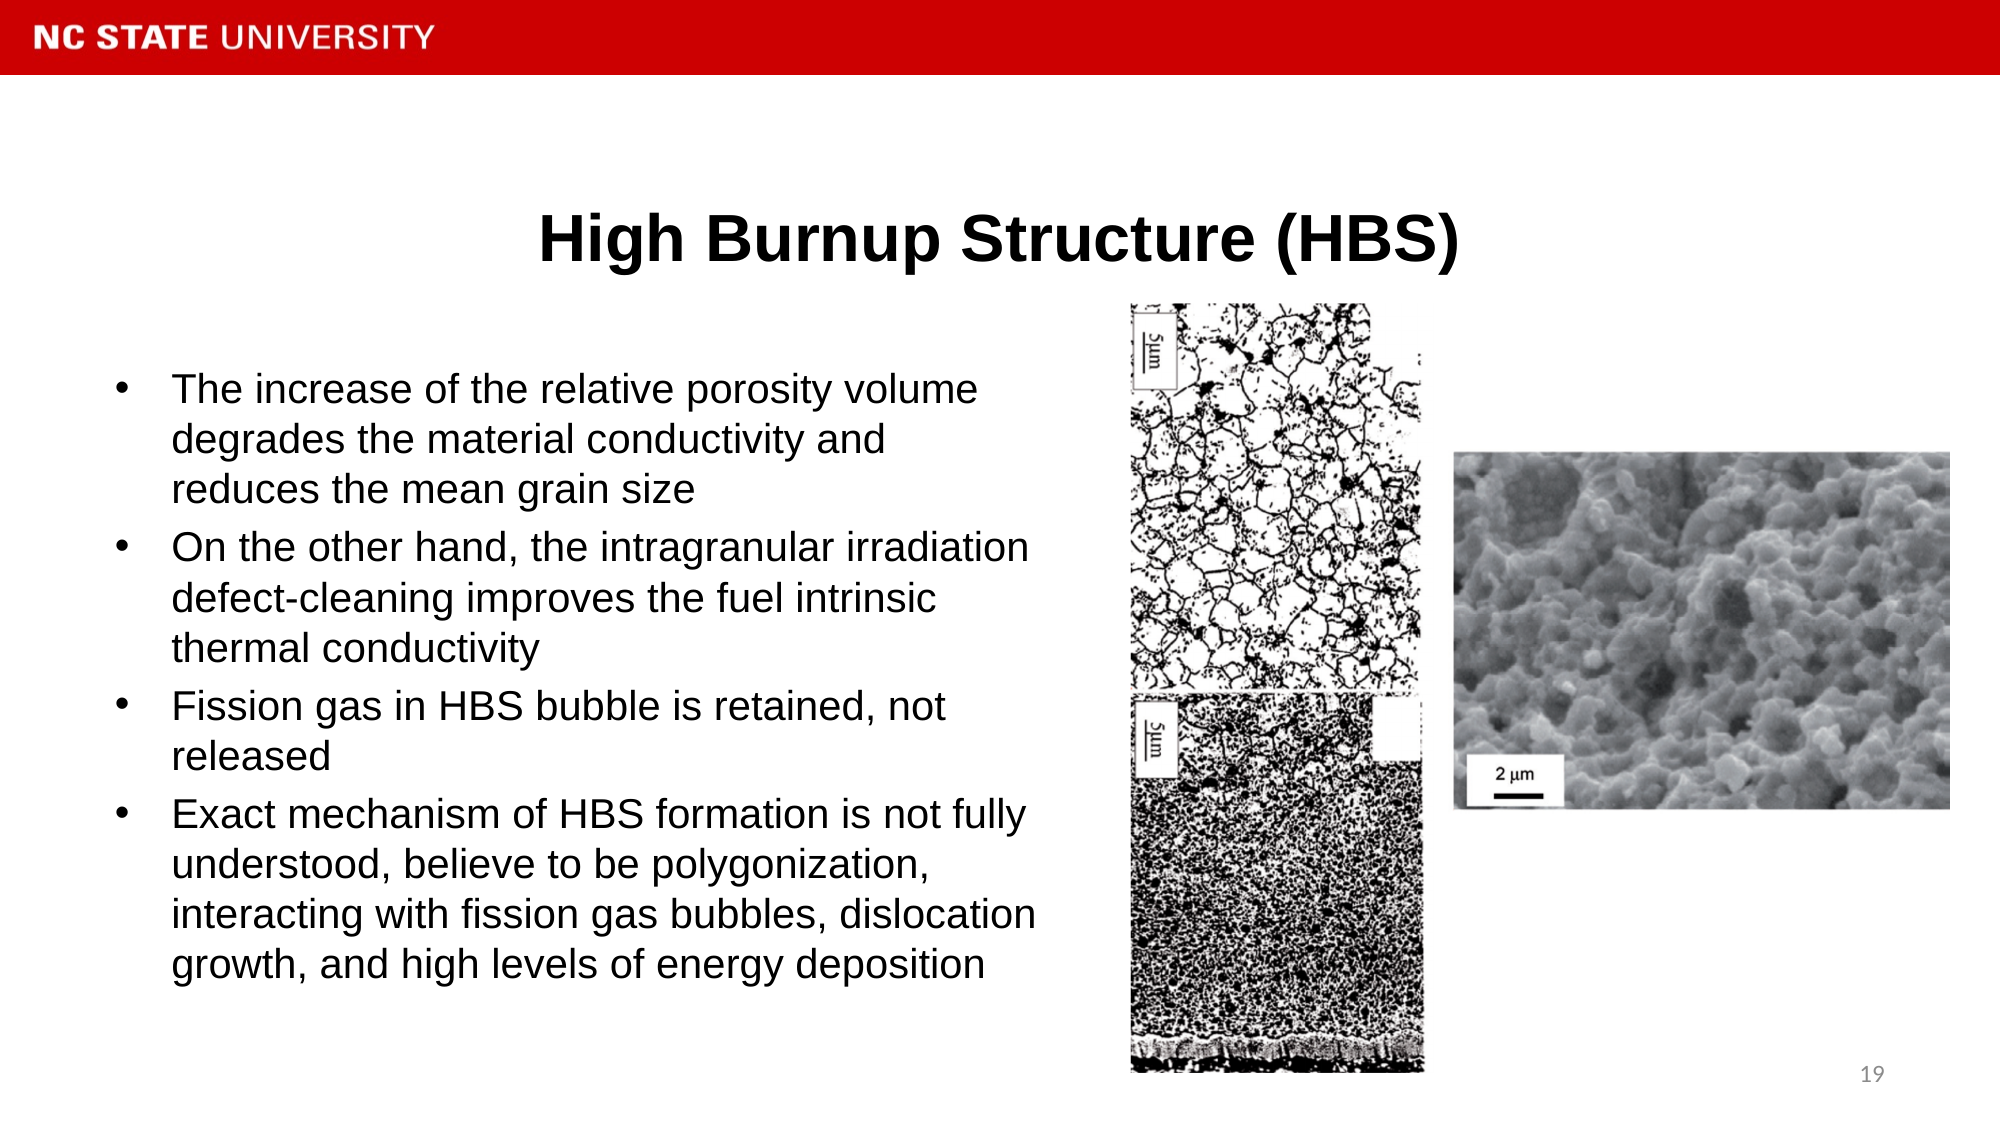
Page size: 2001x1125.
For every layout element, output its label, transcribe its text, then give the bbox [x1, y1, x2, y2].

picture [896, 304, 1950, 1072]
picture [0, 0, 2000, 75]
list The increase of the relative porosity volume degrades the material conductivity and reduces the mean grain size On the other hand, the intragranular irradiation defect-cleaning improves the fuel intrinsic thermal conductivity Fission gas in HBS bubble is retained, not released Exact mechanism of HBS formation is not fully understood, believe to be polygonization, interacting with fission gas bubbles, dislocation growth, and high levels of energy deposition [99, 354, 1056, 1005]
slide_number 19 [1433, 1042, 1900, 1103]
title High Burnup Structure (HBS) [99, 147, 1900, 323]
